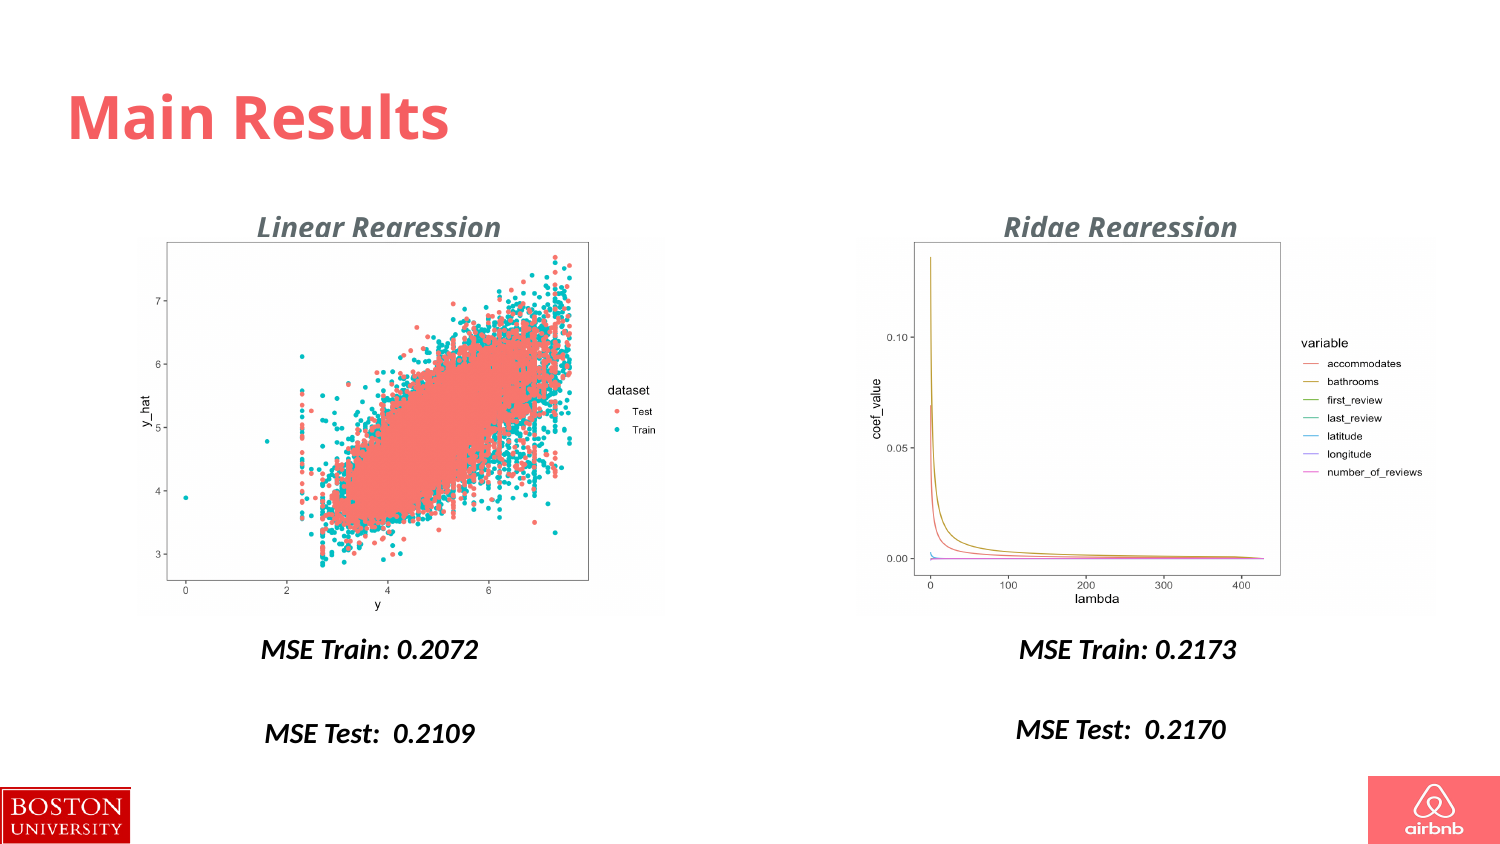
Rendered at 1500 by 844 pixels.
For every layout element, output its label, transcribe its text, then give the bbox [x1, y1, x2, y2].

list Linear Regression [51, 189, 708, 750]
text_box MSE Train: 0.2173 [921, 625, 1334, 681]
text_box MSE Test: 0.2109 [163, 698, 576, 764]
text_box MSE Train: 0.2072 [163, 625, 576, 681]
picture [137, 236, 665, 616]
list Ridge Regression [792, 189, 1449, 750]
text_box MSE Test: 0.2170 [914, 695, 1327, 761]
picture [1368, 776, 1500, 844]
picture [856, 236, 1436, 616]
title Main Results [51, 64, 1449, 167]
picture [0, 787, 132, 844]
